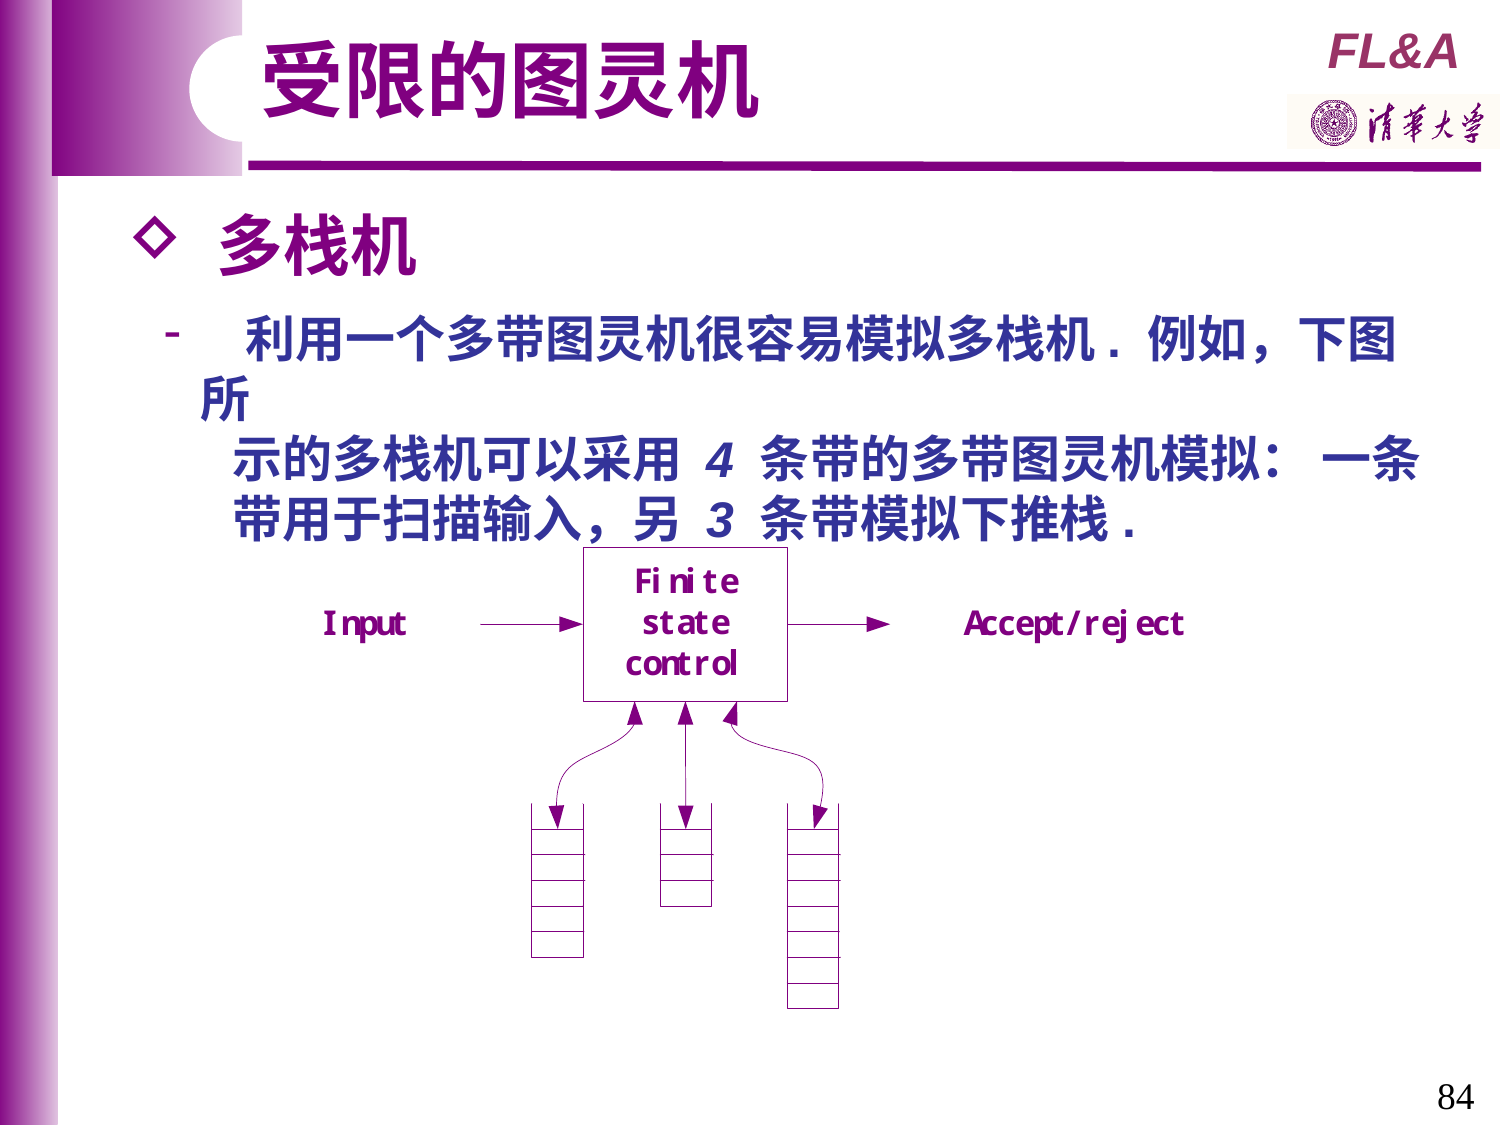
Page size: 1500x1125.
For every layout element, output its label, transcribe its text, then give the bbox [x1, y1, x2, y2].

picture [1287, 94, 1500, 149]
text_box 多栈机 [110, 192, 1424, 293]
text_box 受限的图灵机 [245, 32, 775, 137]
text_box 利用一个多带图灵机很容易模拟多栈机. 例如，下图所 示的多栈机可以采用 4 条带的多带图灵机模拟： 一条 带用于扫描输入，另 3 条带模拟下推栈. [149, 299, 1438, 555]
text_box 84 [1411, 1064, 1500, 1125]
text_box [299, 543, 1213, 1013]
